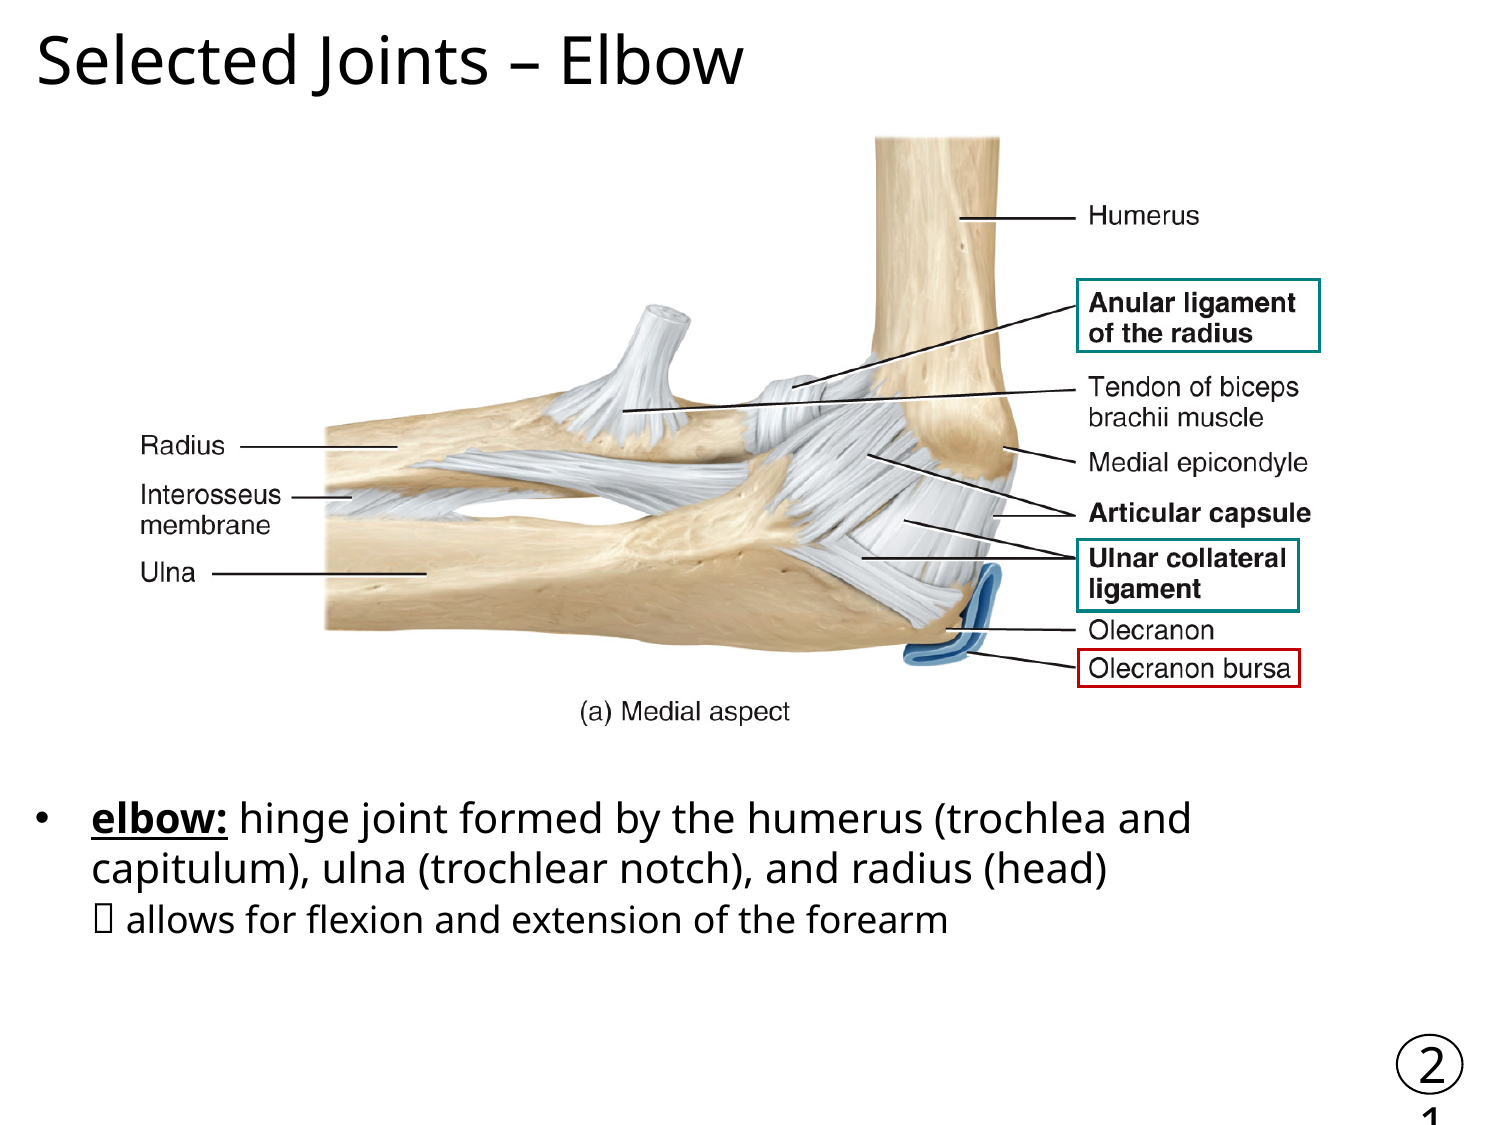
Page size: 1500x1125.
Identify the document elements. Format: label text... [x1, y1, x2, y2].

text_box elbow: hinge joint formed by the humerus (trochlea and capitulum), ulna (trochlear notch), and radius (head)  allows for flexion and extension of the forearm [20, 784, 1402, 950]
text_box 21 [1378, 1026, 1462, 1125]
picture [133, 126, 1322, 736]
text_box Selected Joints – Elbow [21, 10, 1500, 106]
text_box [1395, 1033, 1464, 1095]
